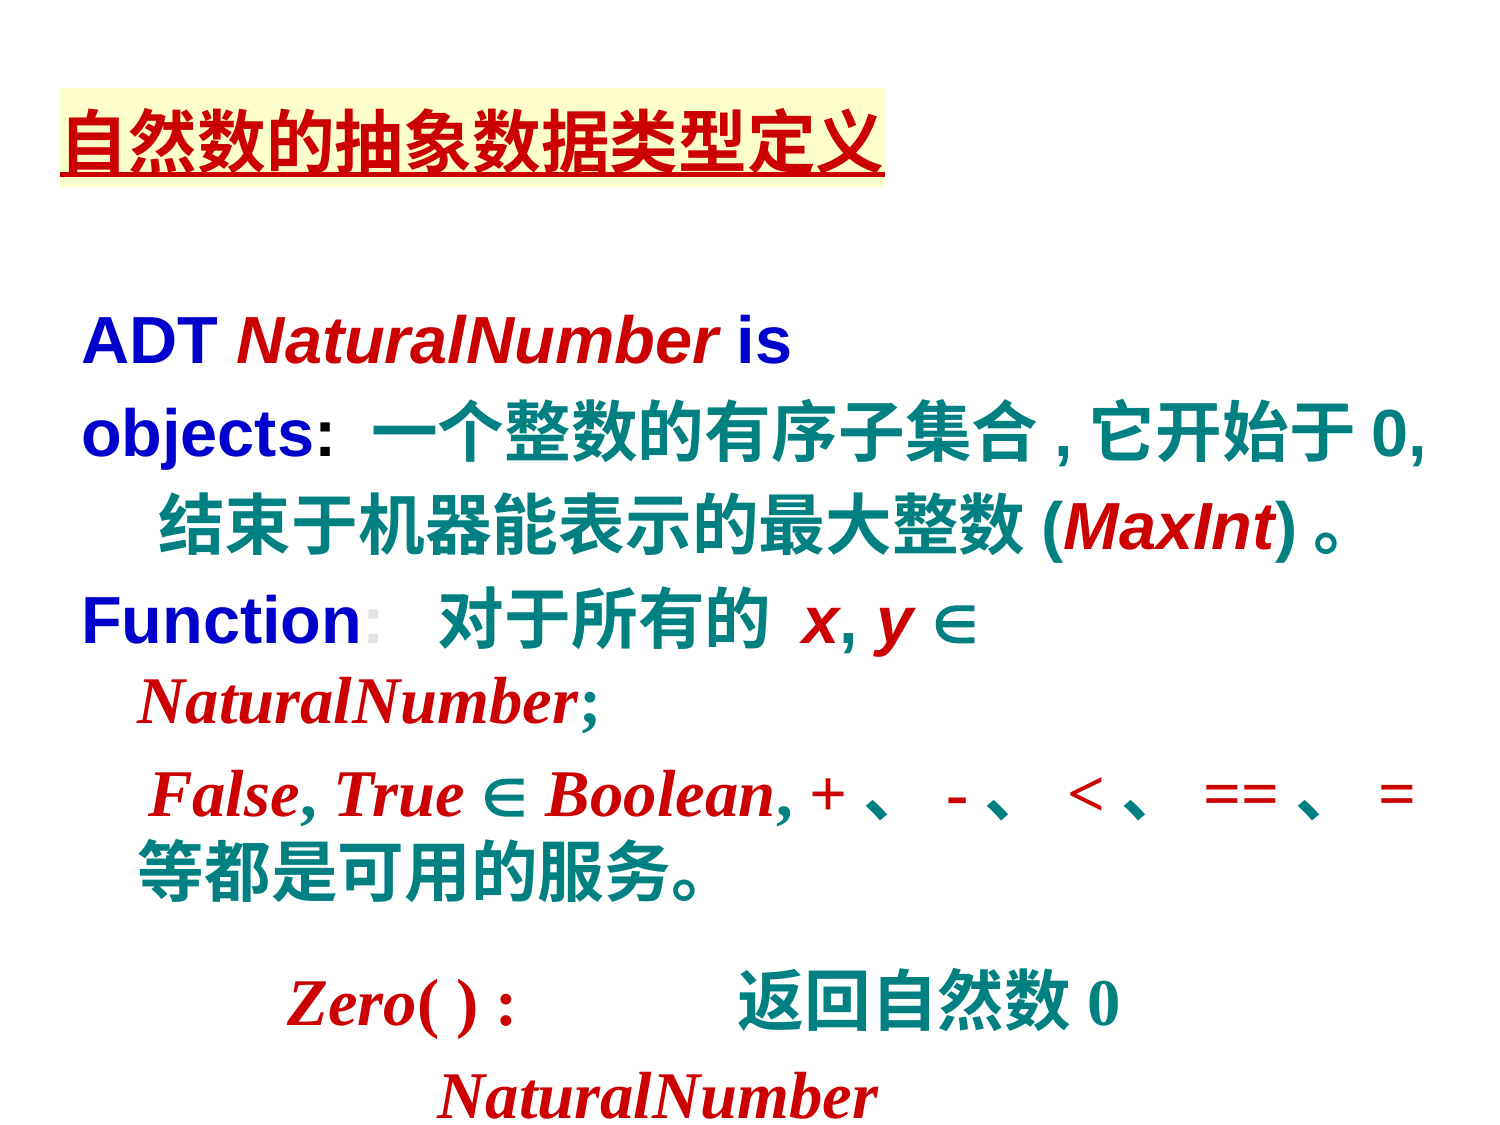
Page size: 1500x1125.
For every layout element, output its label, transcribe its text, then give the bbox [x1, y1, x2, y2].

text_box ADT NaturalNumber is objects: 一个整数的有序子集合,它开始于0, 结束于机器能表示的最大整数(MaxInt)。 Function: 对于所有的 x, y  NaturalNumber; False, True  Boolean, +、-、<、==、=等都是可用的服务。 Zero( ) : 返回自然数0 NaturalNumber [62, 287, 1463, 1075]
text_box 自然数的抽象数据类型定义 [41, 90, 1092, 190]
